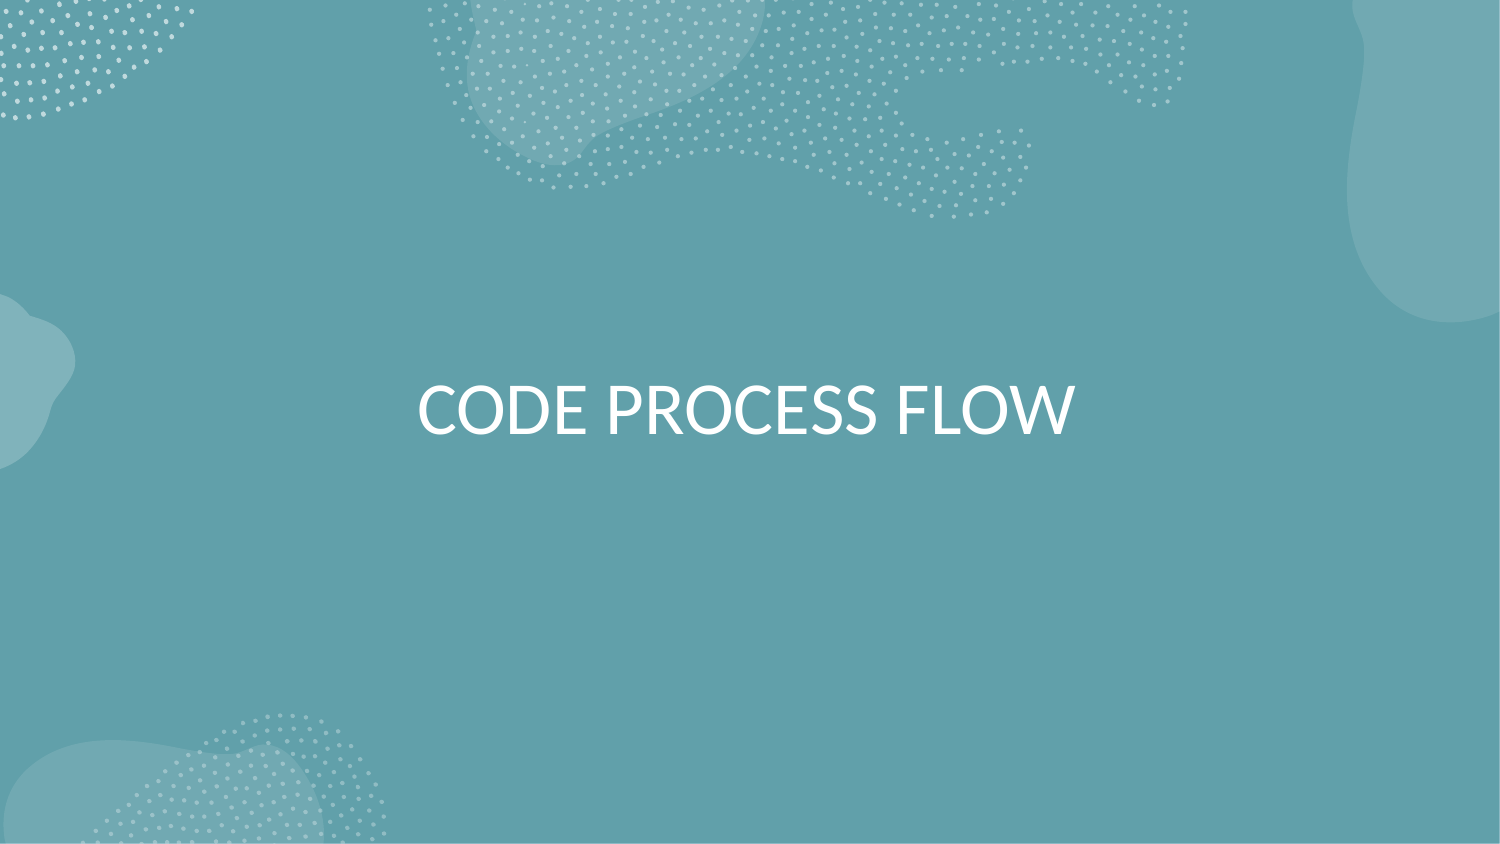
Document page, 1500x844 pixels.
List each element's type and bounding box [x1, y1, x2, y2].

text_box [0, 0, 1500, 844]
